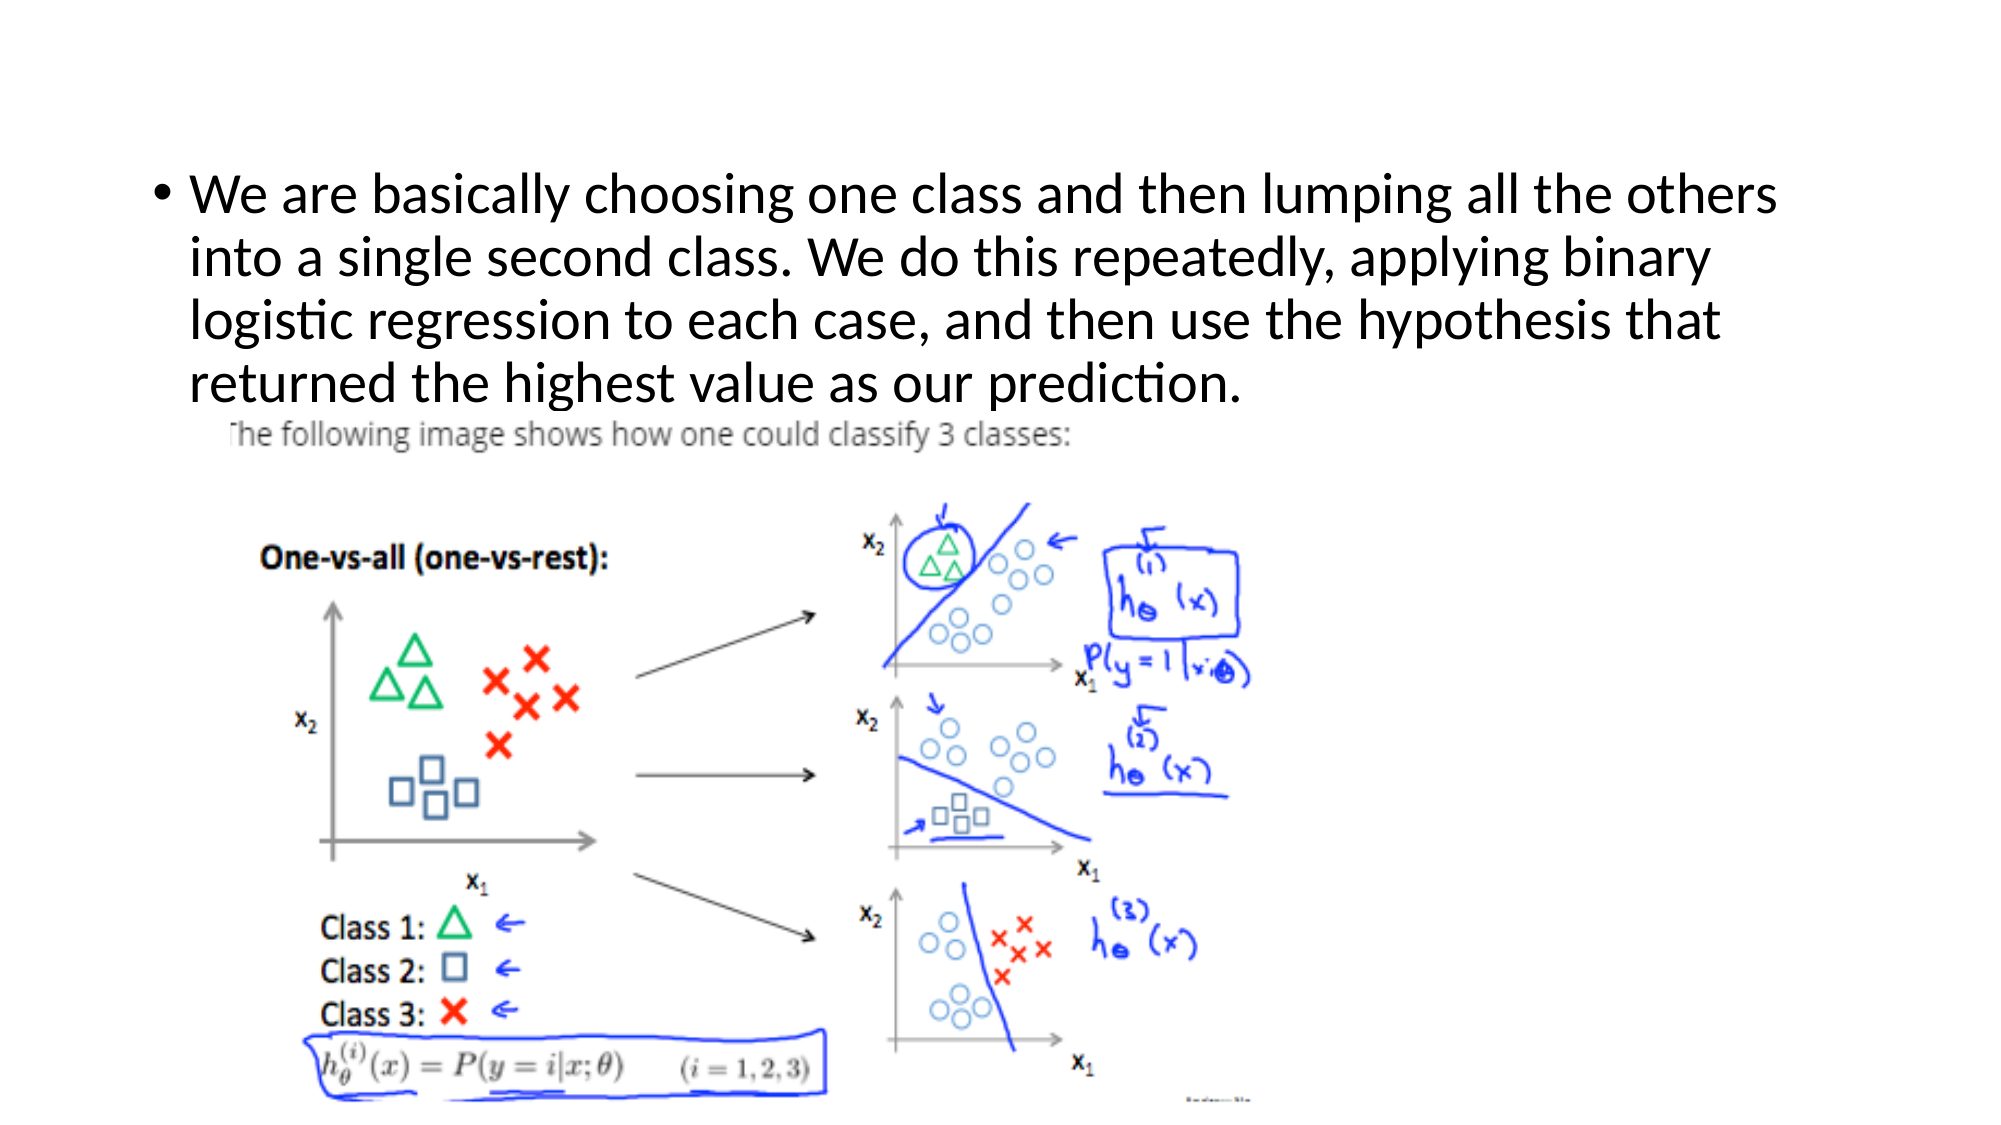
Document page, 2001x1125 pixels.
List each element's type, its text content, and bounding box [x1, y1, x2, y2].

picture [230, 411, 1770, 1104]
list We are basically choosing one class and then lumping all the others into a single second class. We do this repeatedly, applying binary logistic regression to each case, and then use the hypothesis that returned the highest value as our prediction. [137, 156, 1863, 870]
